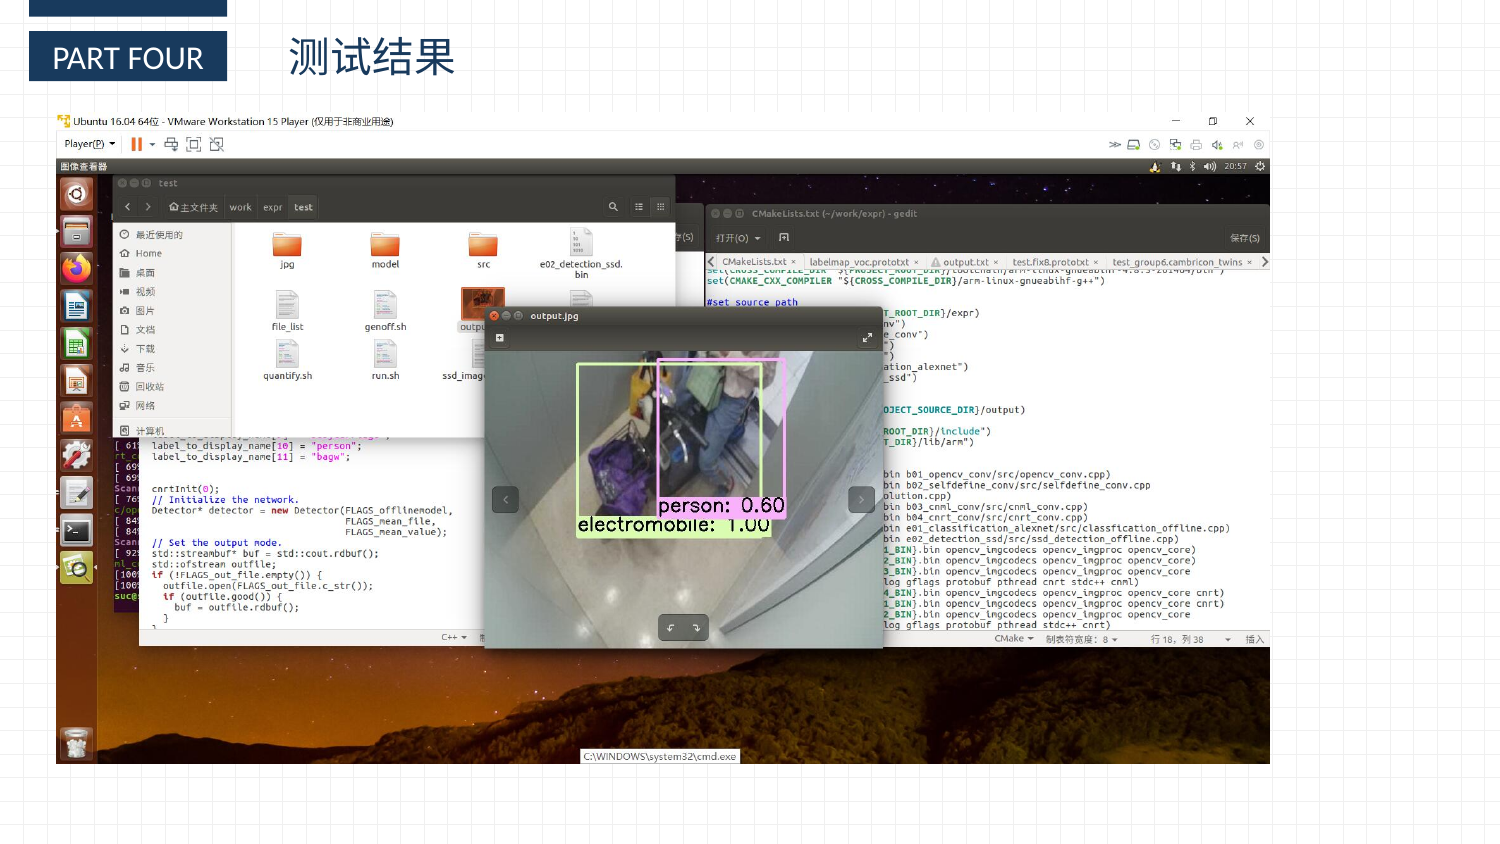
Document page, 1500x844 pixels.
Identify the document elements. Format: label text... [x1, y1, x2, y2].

text_box 测试结果 [273, 23, 1019, 89]
text_box PART FOUR [28, 30, 228, 82]
picture [56, 112, 1270, 764]
text_box [28, 0, 228, 18]
